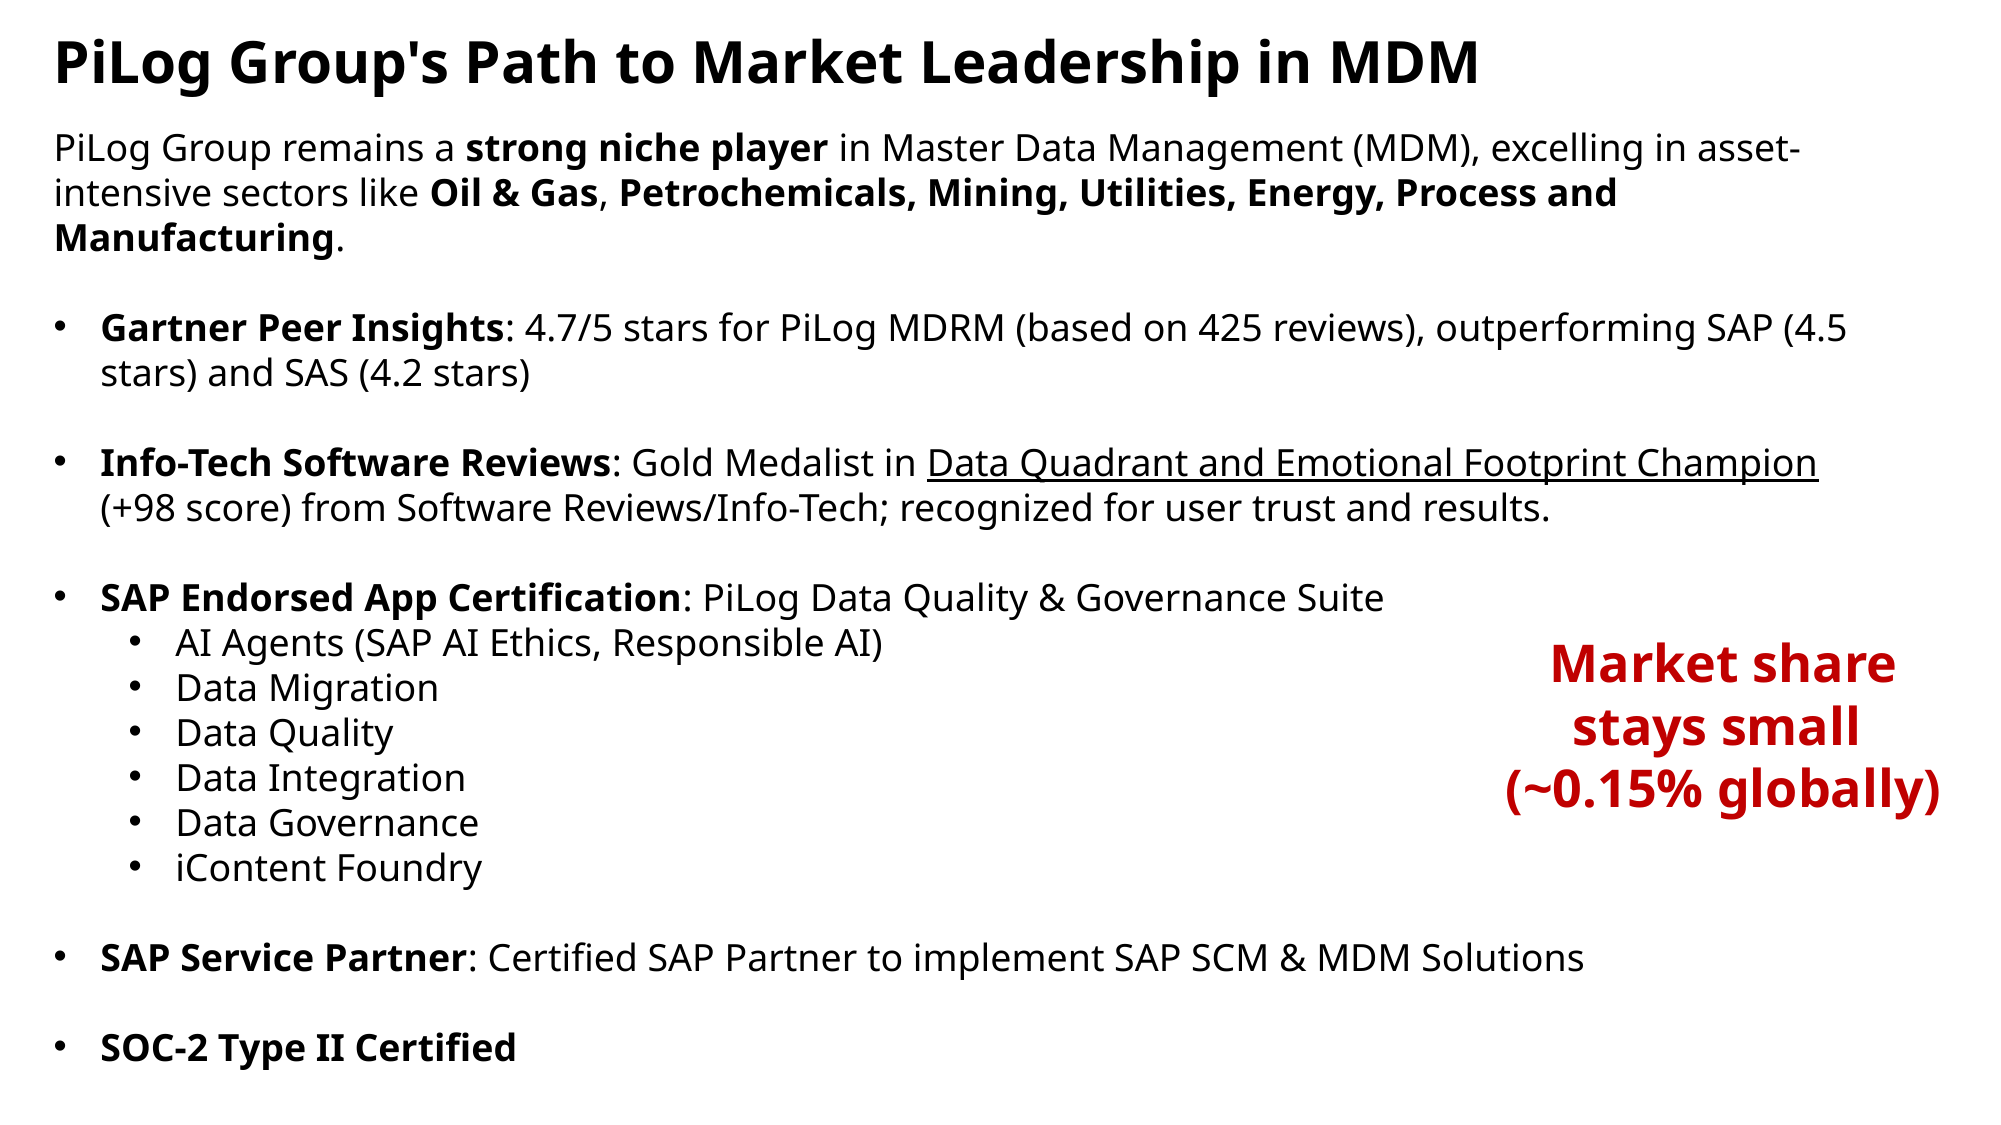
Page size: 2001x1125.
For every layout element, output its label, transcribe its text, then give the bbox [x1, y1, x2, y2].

text_box PiLog Group's Path to Market Leadership in MDM [38, 17, 1980, 103]
text_box PiLog Group remains a strong niche player in Master Data Management (MDM), excelling in asset-intensive sectors like Oil & Gas, Petrochemicals, Mining, Utilities, Energy, Process and Manufacturing. Gartner Peer Insights: 4.7/5 stars for PiLog MDRM (based on 425 reviews), outperforming SAP (4.5 stars) and SAS (4.2 stars) Info-Tech Software Reviews: Gold Medalist in Data Quadrant and Emotional Footprint Champion (+98 score) from Software Reviews/Info-Tech; recognized for user trust and results. SAP Endorsed App Certification: PiLog Data Quality & Governance Suite AI Agents (SAP AI Ethics, Responsible AI) Data Migration Data Quality Data Integration Data Governance iContent Foundry SAP Service Partner: Certified SAP Partner to implement SAP SCM & MDM Solutions SOC-2 Type II Certified [38, 116, 1872, 1076]
text_box Market share stays small (~0.15% globally) [1467, 623, 1980, 826]
